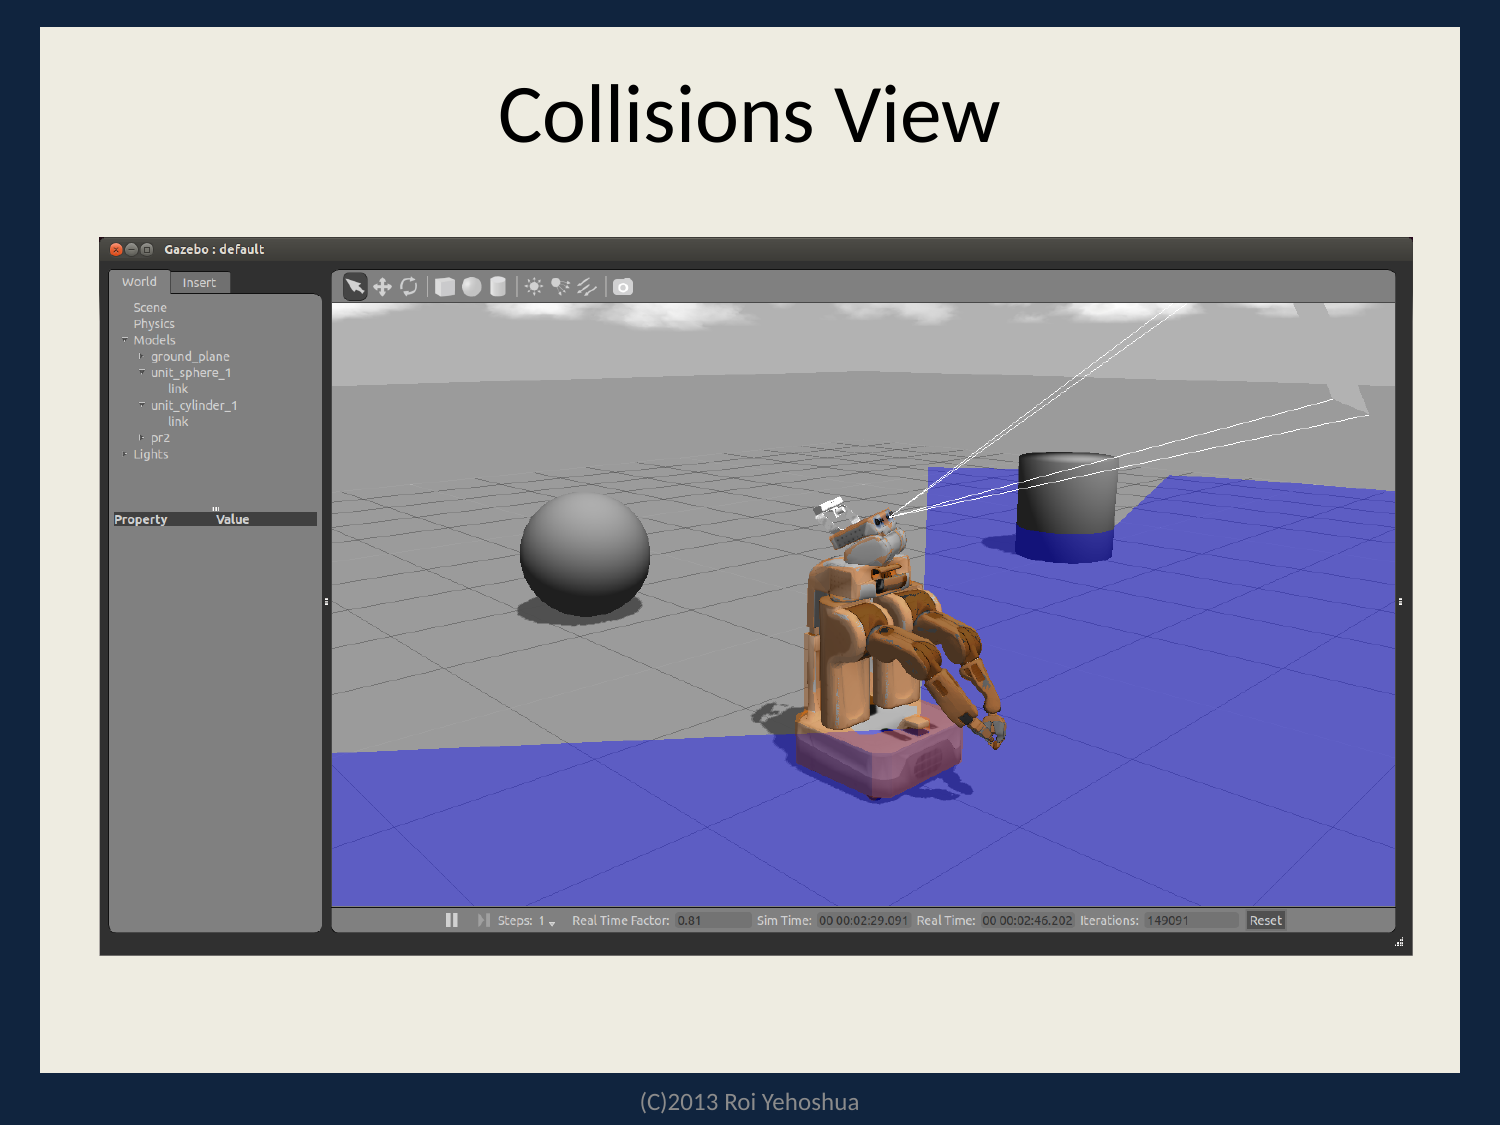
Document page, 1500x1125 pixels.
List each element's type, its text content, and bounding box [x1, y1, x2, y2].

title Collisions View [37, 31, 1463, 188]
picture [99, 237, 1413, 956]
footer (C)2013 Roi Yehoshua [512, 1074, 988, 1125]
